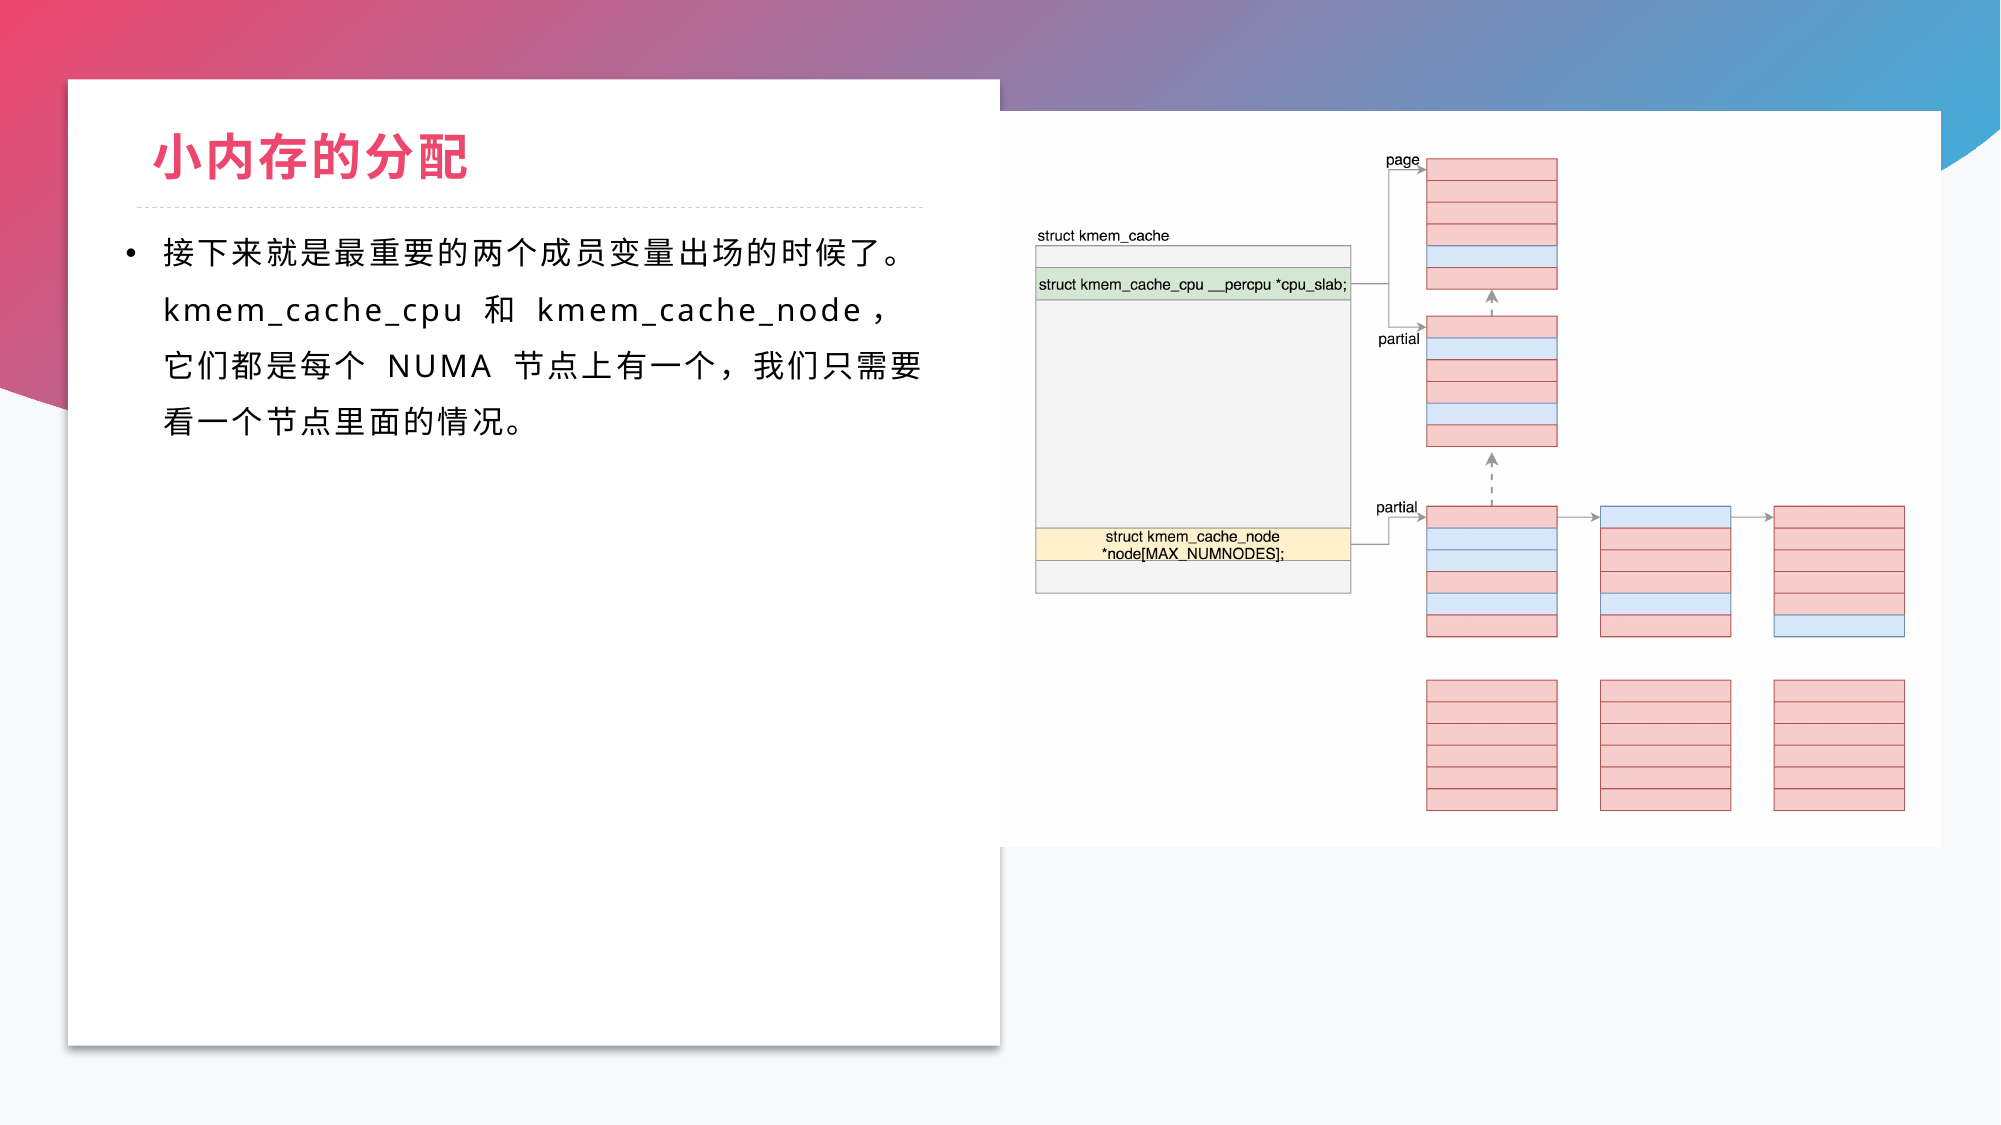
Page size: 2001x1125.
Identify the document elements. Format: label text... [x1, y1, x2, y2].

title 小内存的分配 [137, 111, 924, 208]
list 接下来就是最重要的两个成员变量出场的时候了。kmem_cache_cpu 和 kmem_cache_node，它们都是每个 NUMA 节点上有一个，我们只需要看一个节点里面的情况。 [110, 207, 951, 1014]
picture [999, 111, 1941, 847]
